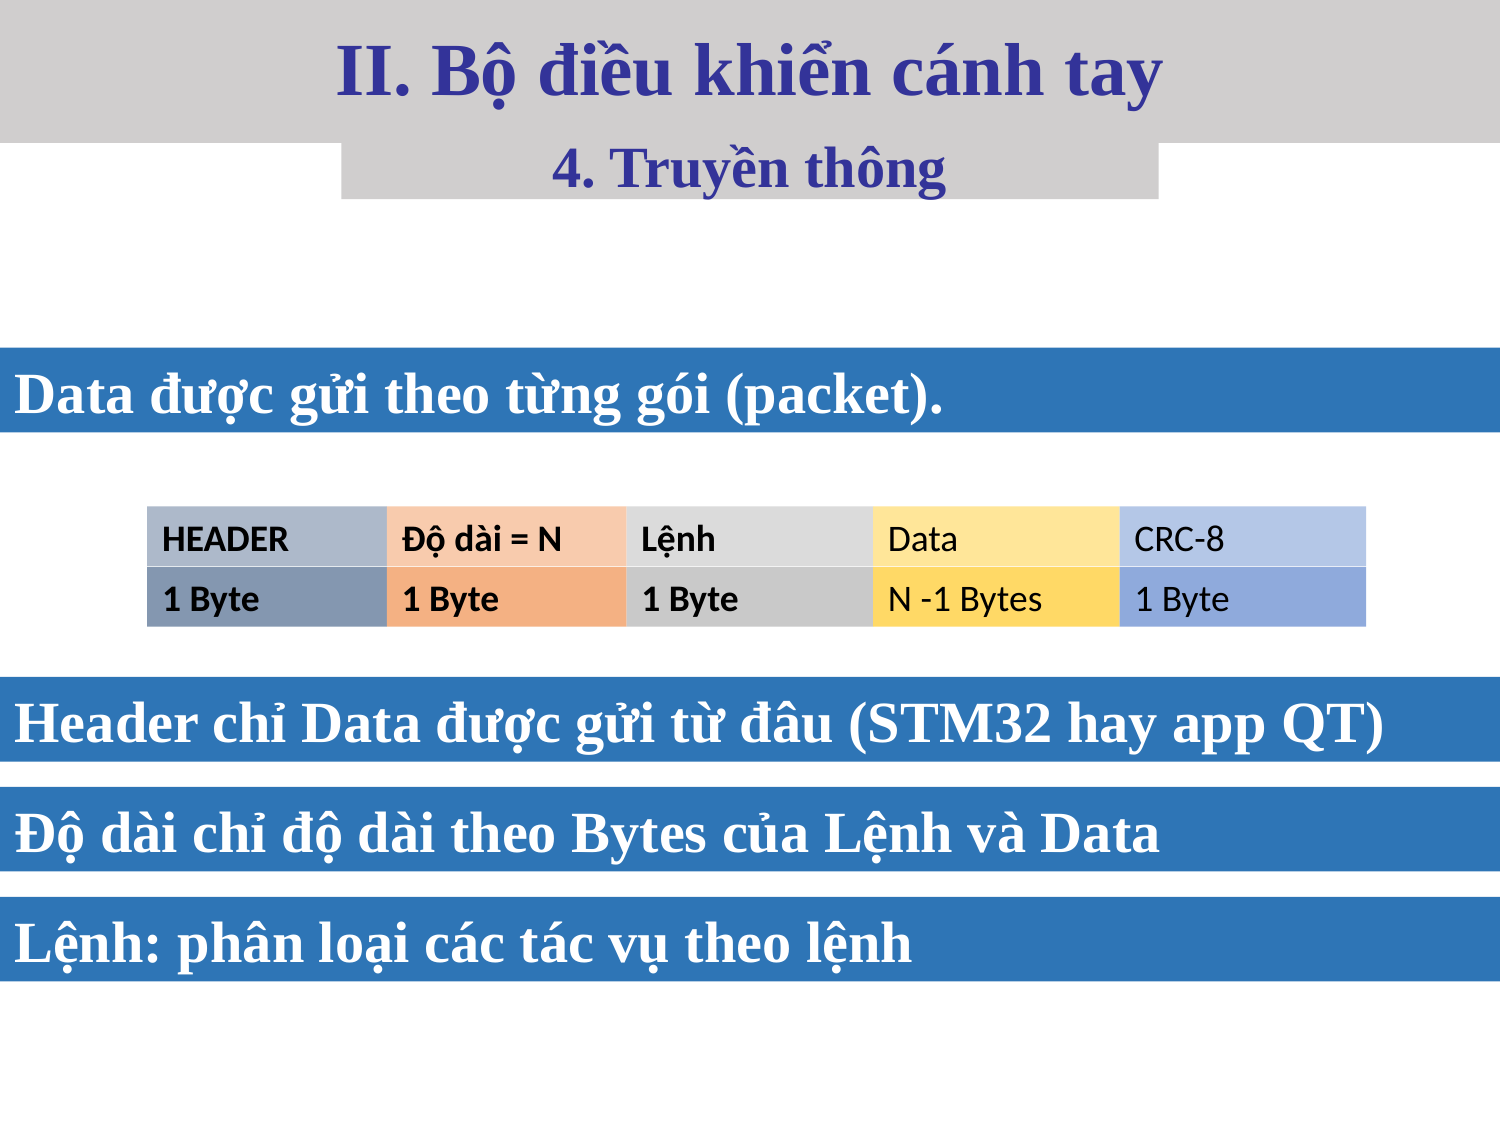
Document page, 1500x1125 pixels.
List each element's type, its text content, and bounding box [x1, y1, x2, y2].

text_box N -1 Bytes [873, 566, 1119, 627]
text_box 1 Byte [1119, 566, 1367, 627]
text_box CRC-8 [1119, 506, 1367, 566]
text_box 1 Byte [386, 566, 626, 627]
text_box 1 Byte [147, 566, 386, 627]
text_box Header chỉ Data được gửi từ đâu (STM32 hay app QT) [0, 676, 1500, 762]
text_box 1 Byte [626, 566, 873, 627]
text_box Độ dài = N [386, 506, 626, 566]
text_box Độ dài chỉ độ dài theo Bytes của Lệnh và Data [0, 786, 1500, 872]
text_box HEADER [147, 506, 386, 566]
text_box 4. Truyền thông [341, 137, 1159, 200]
text_box Data [873, 506, 1119, 566]
text_box Lệnh [626, 506, 873, 566]
text_box Data được gửi theo từng gói (packet). [0, 347, 1500, 433]
text_box Lệnh: phân loại các tác vụ theo lệnh [0, 896, 1500, 982]
text_box II. Bộ điều khiển cánh tay [0, 0, 1500, 143]
